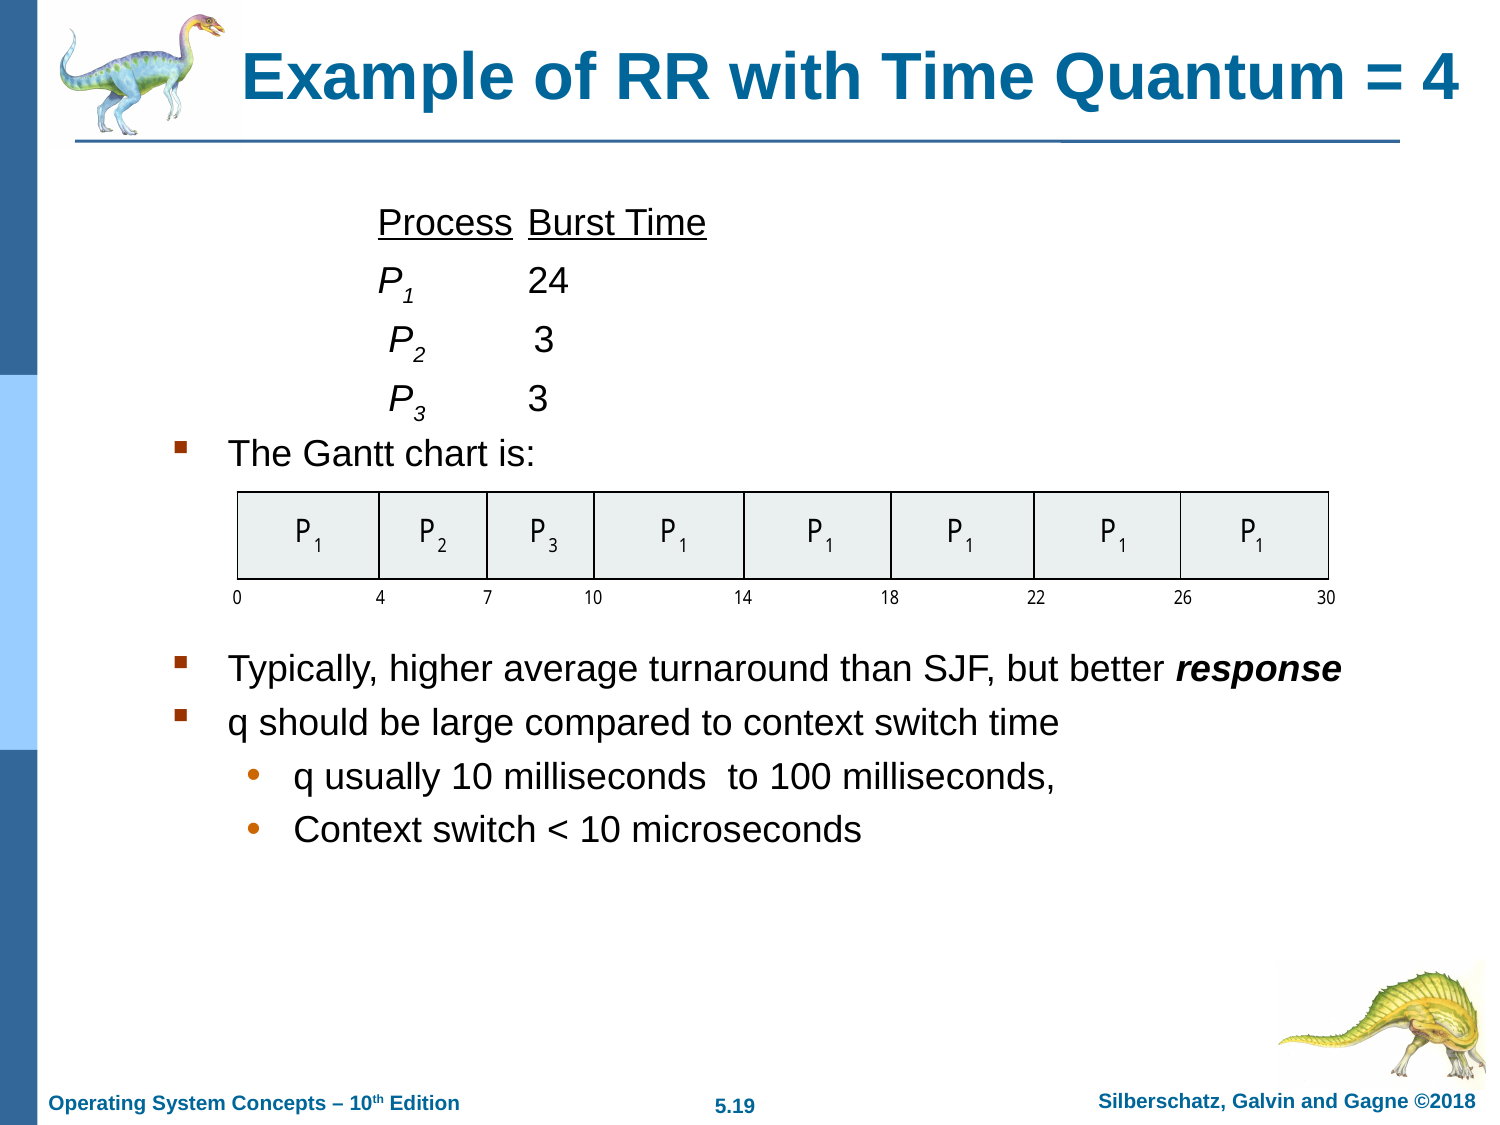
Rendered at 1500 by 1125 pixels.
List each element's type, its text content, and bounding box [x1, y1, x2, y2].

picture [1275, 959, 1486, 1090]
picture [229, 479, 1341, 610]
picture [46, 0, 243, 149]
list Process Burst Time P1 24 P2 3 P3 3 The Gantt chart is: Typically, higher average turnaround than SJF, but better response q should be large compared to context switch time q usually 10 milliseconds to 100 milliseconds, Context switch < 10 microseconds [156, 195, 1381, 957]
title Example of RR with Time Quantum = 4 [160, 14, 1500, 121]
